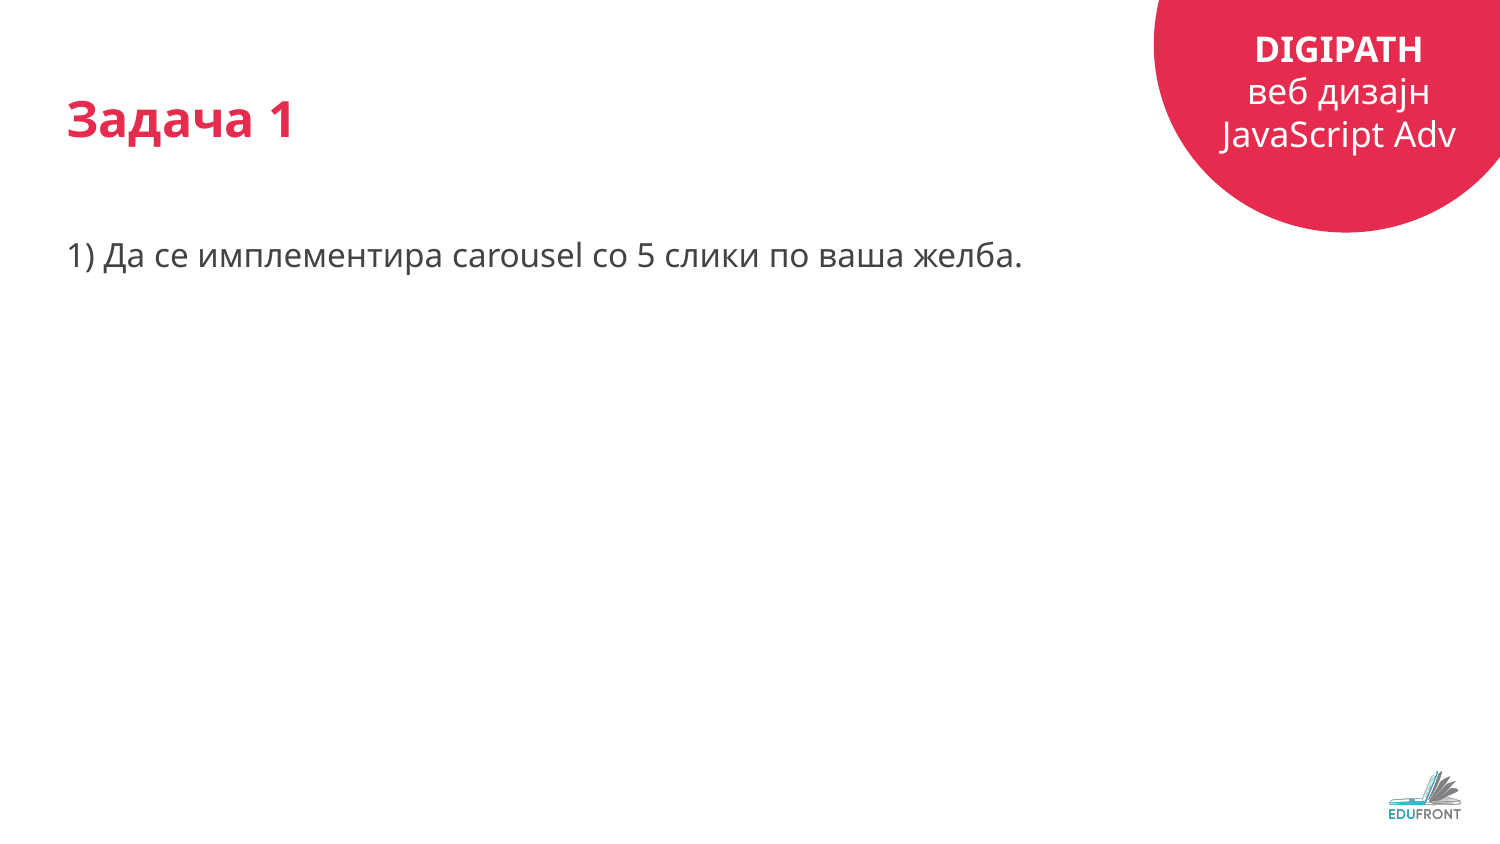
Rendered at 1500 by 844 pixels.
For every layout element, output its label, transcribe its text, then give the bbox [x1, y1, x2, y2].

title Задача 1 [51, 72, 1449, 167]
list 1) Да се имплементира carousel со 5 слики по ваша желба. [51, 213, 1449, 728]
picture [1389, 771, 1461, 819]
